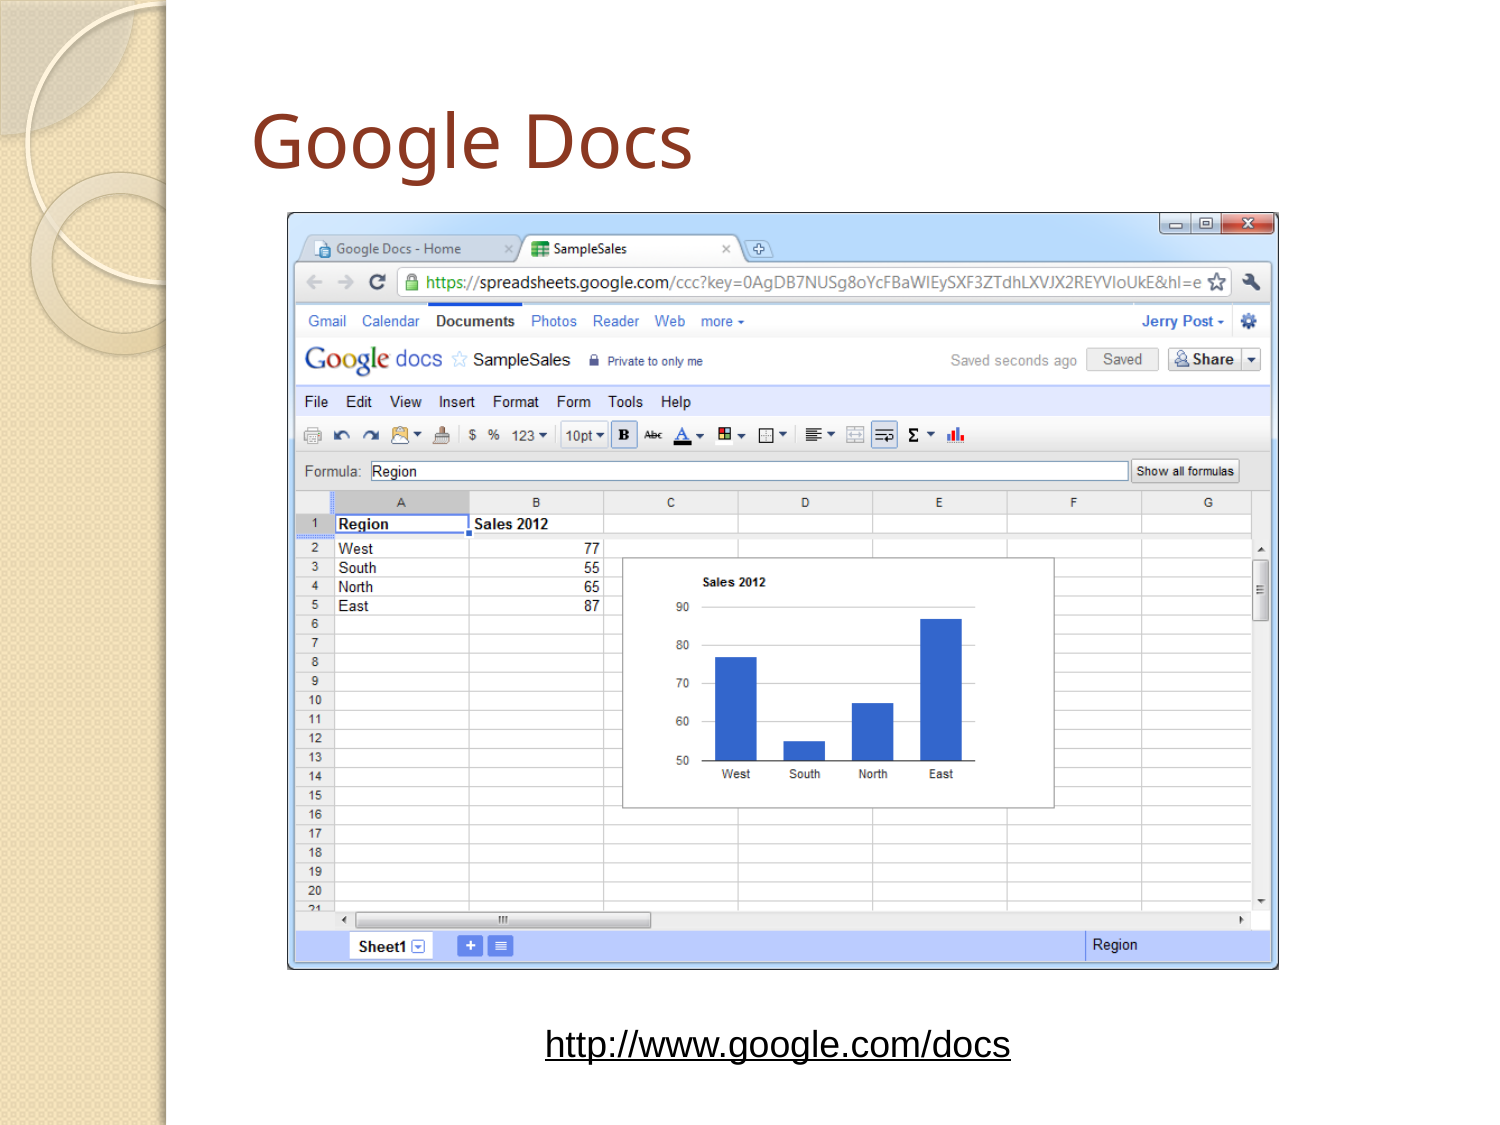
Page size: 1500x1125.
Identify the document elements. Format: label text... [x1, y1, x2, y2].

text_box http://www.google.com/docs [529, 1012, 1037, 1073]
picture [287, 212, 1280, 970]
title Google Docs [235, 45, 1466, 233]
